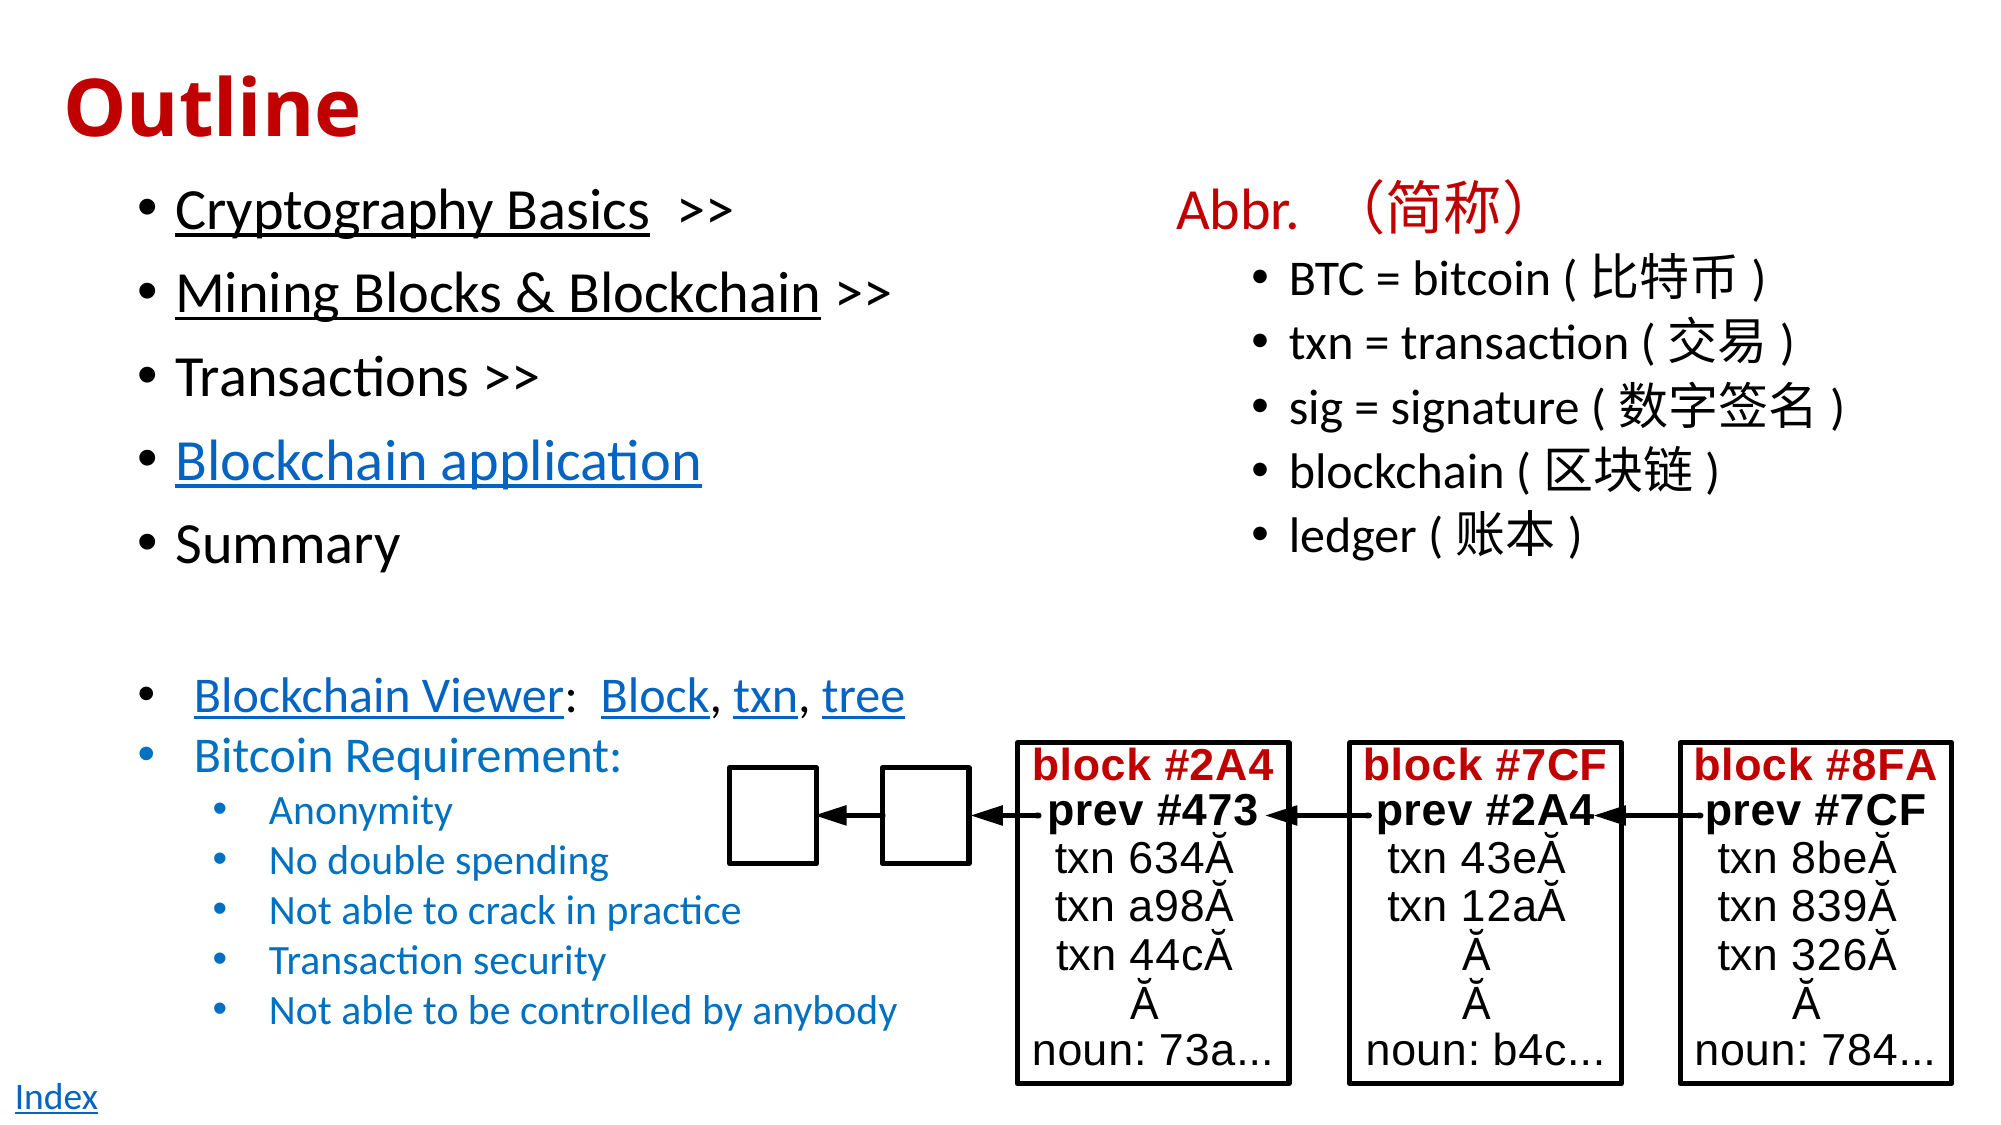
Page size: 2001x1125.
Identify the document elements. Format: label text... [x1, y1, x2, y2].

text_box Blockchain Viewer: Block, txn, tree Bitcoin Requirement: Anonymity No double spending Not able to crack in practice Transaction security Not able to be controlled by anybody [123, 655, 954, 1041]
picture [724, 726, 1963, 1098]
text_box Index [0, 1064, 178, 1125]
list Abbr. （简称） BTC = bitcoin (比特币) txn = transaction (交易) sig = signature (数字签名) blockchain (区块链) ledger (账本) [1161, 171, 1867, 635]
title Outline [48, 59, 1963, 162]
list Cryptography Basics >> Mining Blocks & Blockchain >> Transactions >> Blockchain application Summary [123, 171, 1031, 621]
